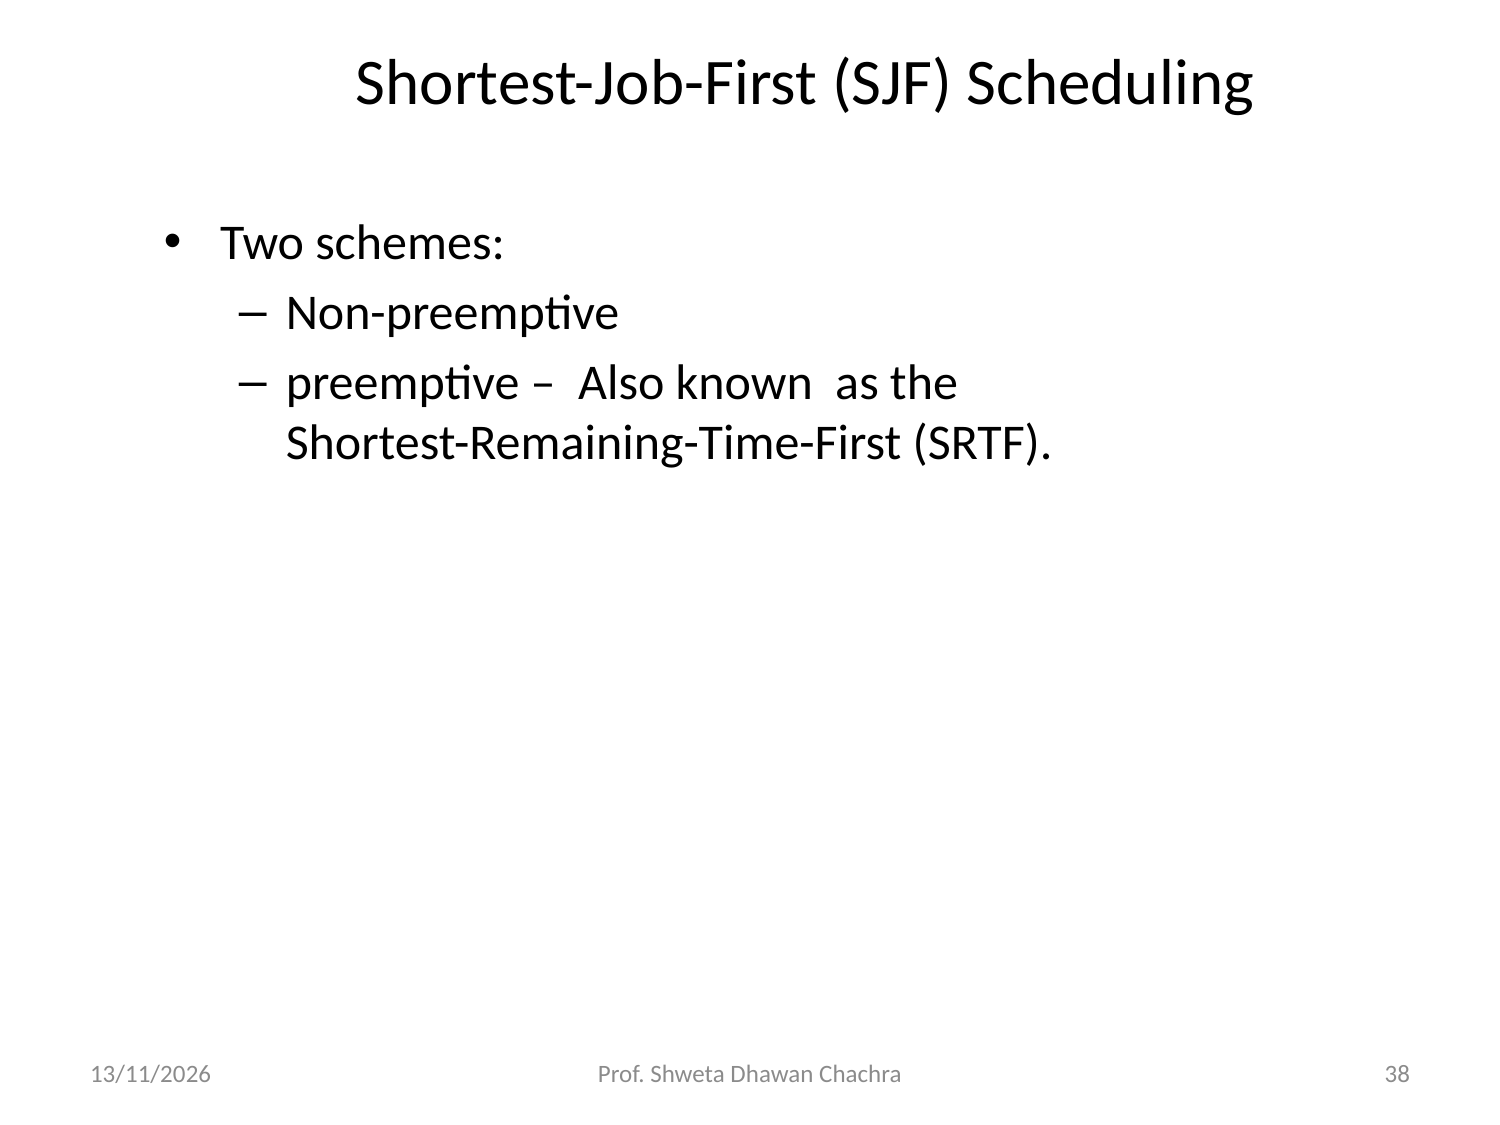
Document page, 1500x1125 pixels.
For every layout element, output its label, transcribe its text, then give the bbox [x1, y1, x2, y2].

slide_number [75, 1042, 425, 1103]
list Two schemes: Non-preemptive preemptive – Also known as the Shortest-Remaining-Time-First (SRTF). [148, 202, 1321, 946]
title Shortest-Job-First (SJF) Scheduling [173, 31, 1438, 126]
footer Prof. Shweta Dhawan Chachra [512, 1042, 988, 1103]
slide_number 38 [1074, 1042, 1425, 1103]
